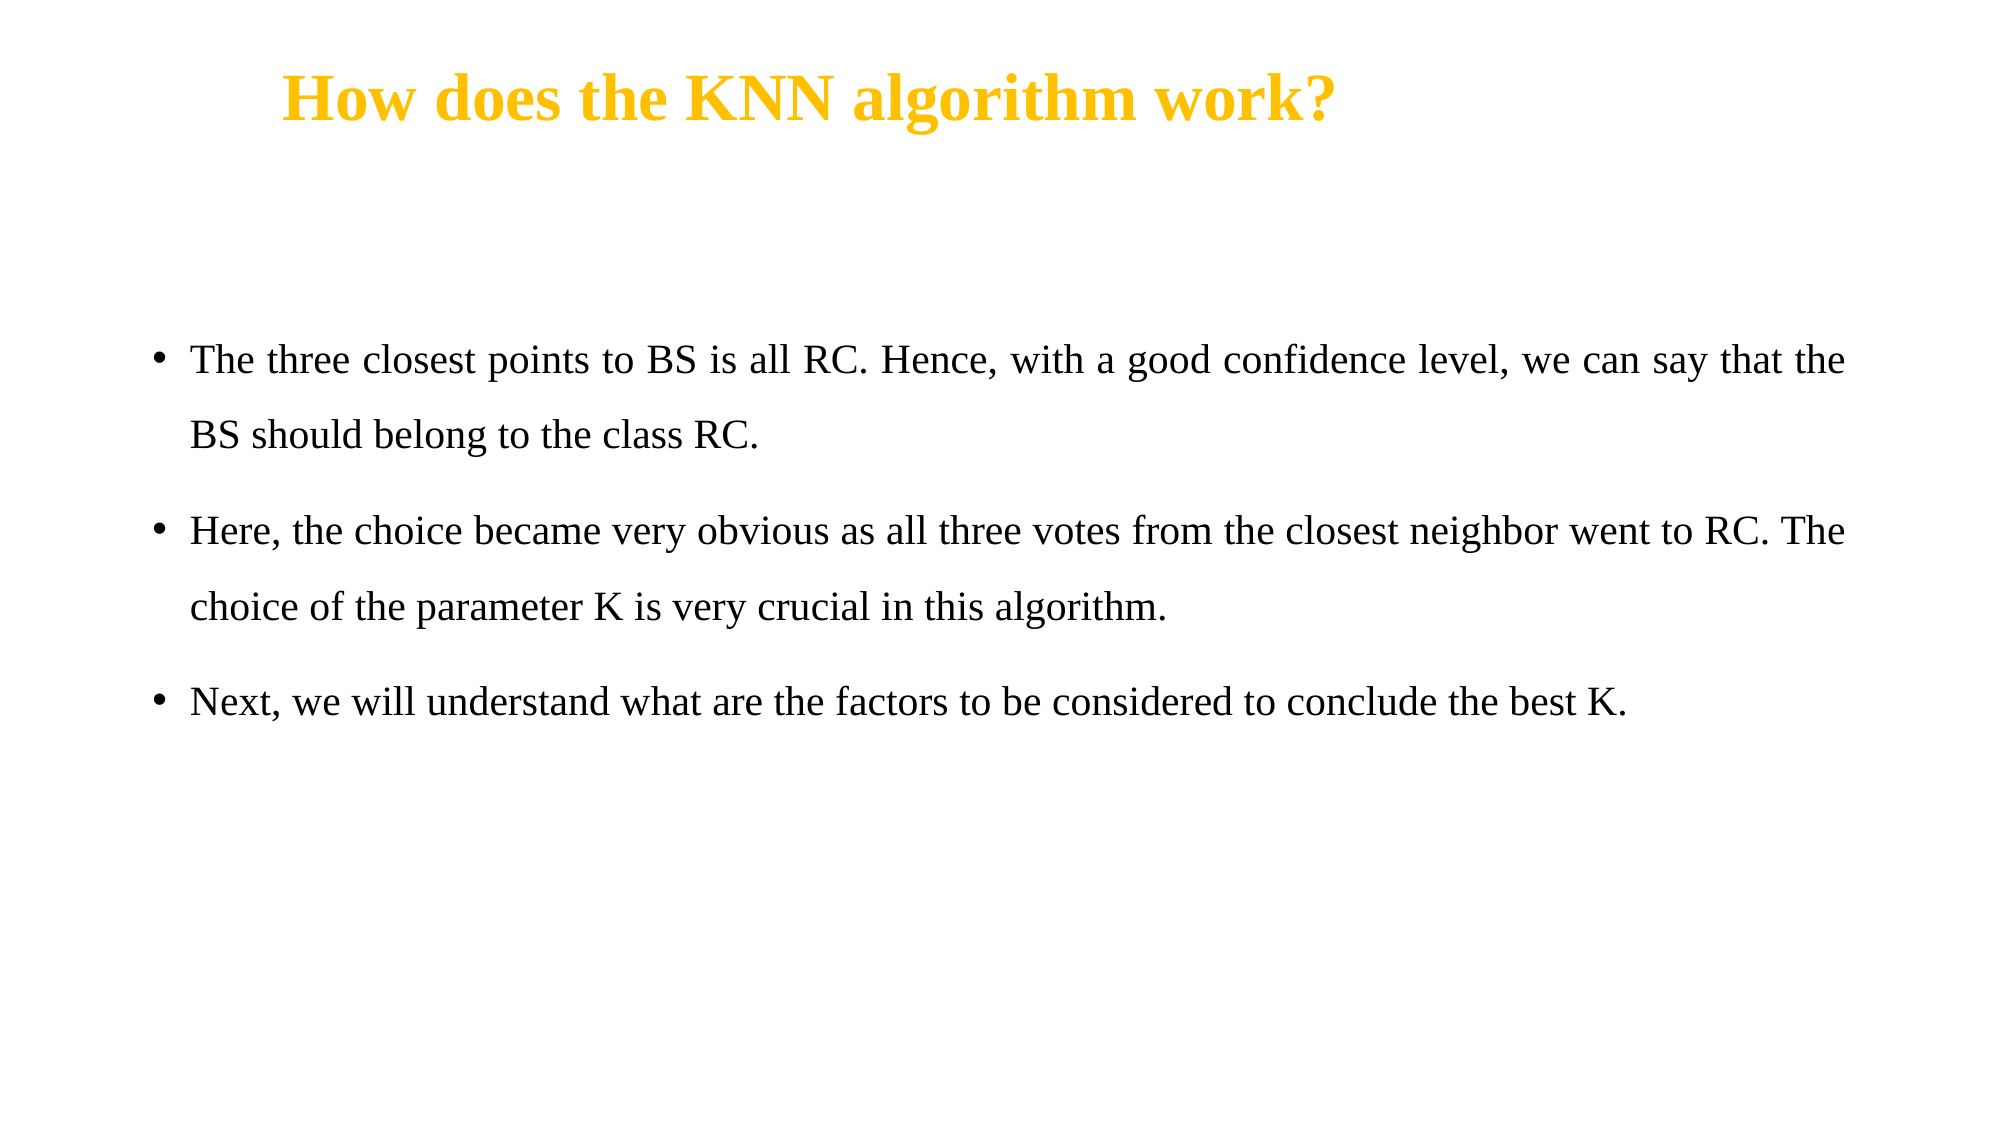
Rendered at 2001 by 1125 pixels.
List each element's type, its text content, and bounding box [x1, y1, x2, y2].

title How does the KNN algorithm work? [267, 54, 1618, 243]
list The three closest points to BS is all RC. Hence, with a good confidence level, we can say that the BS should belong to the class RC. Here, the choice became very obvious as all three votes from the closest neighbor went to RC. The choice of the parameter K is very crucial in this algorithm. Next, we will understand what are the factors to be considered to conclude the best K. [137, 299, 1863, 1014]
